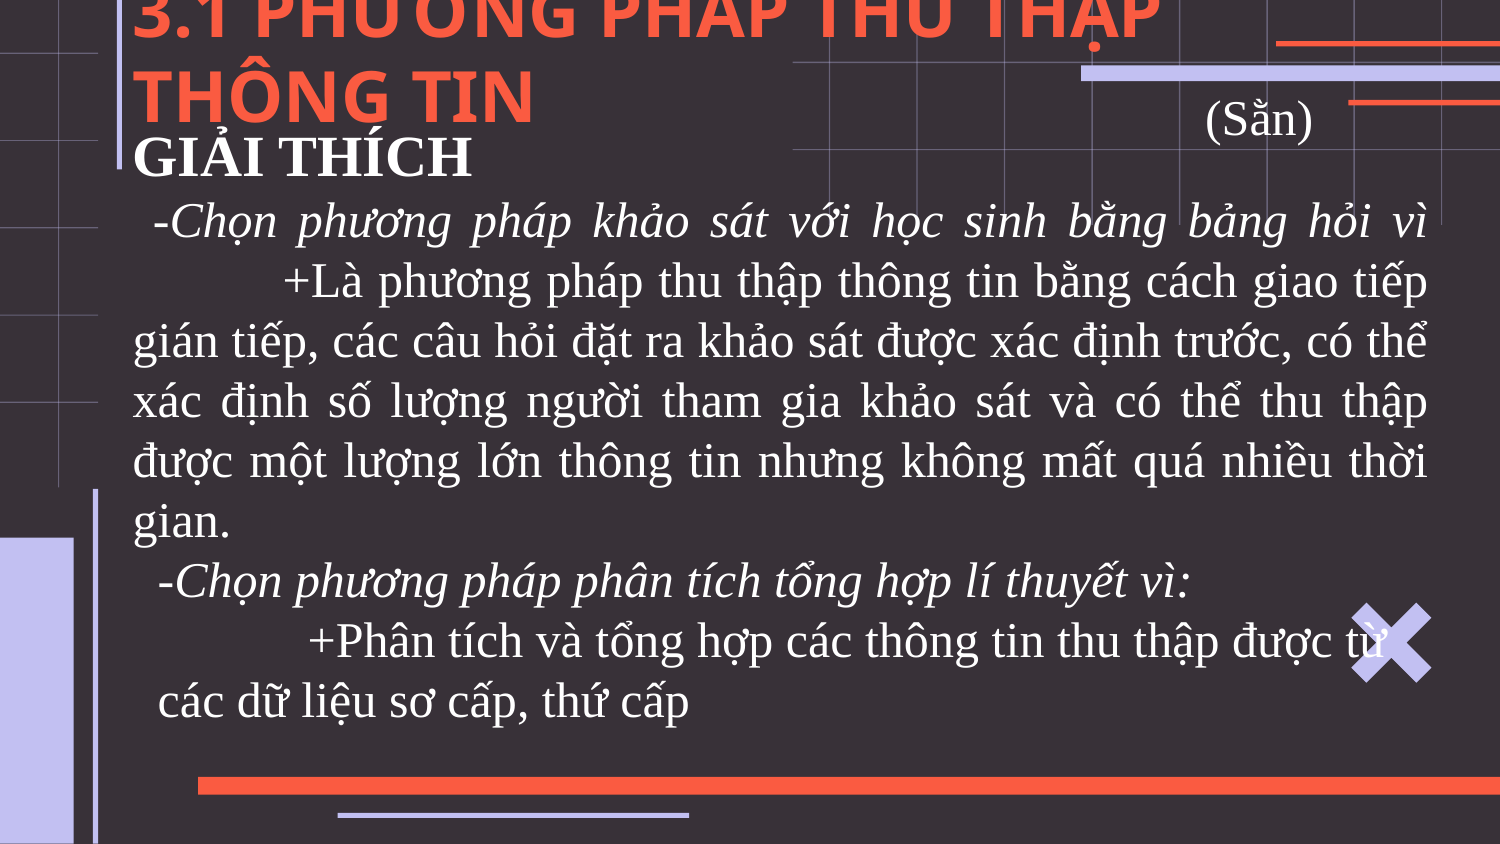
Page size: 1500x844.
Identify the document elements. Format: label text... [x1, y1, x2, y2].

title 3.1 PHƯƠNG PHÁP THU THẬP THÔNG TIN [117, 0, 1329, 102]
list GIẢI THÍCH -Chọn phương pháp khảo sát với học sinh bằng bảng hỏi vì +Là phương pháp thu thập thông tin bằng cách giao tiếp gián tiếp, các câu hỏi đặt ra khảo sát được xác định trước, có thể xác định số lượng người tham gia khảo sát và có thể thu thập được một lượng lớn thông tin nhưng không mất quá nhiều thời gian. -Chọn phương pháp phân tích tổng hợp lí thuyết vì: +Phân tích và tổng hợp các thông tin thu thập được từ các dữ liệu sơ cấp, thứ cấp [117, 102, 1445, 656]
text_box (Sằn) [1190, 77, 1500, 153]
